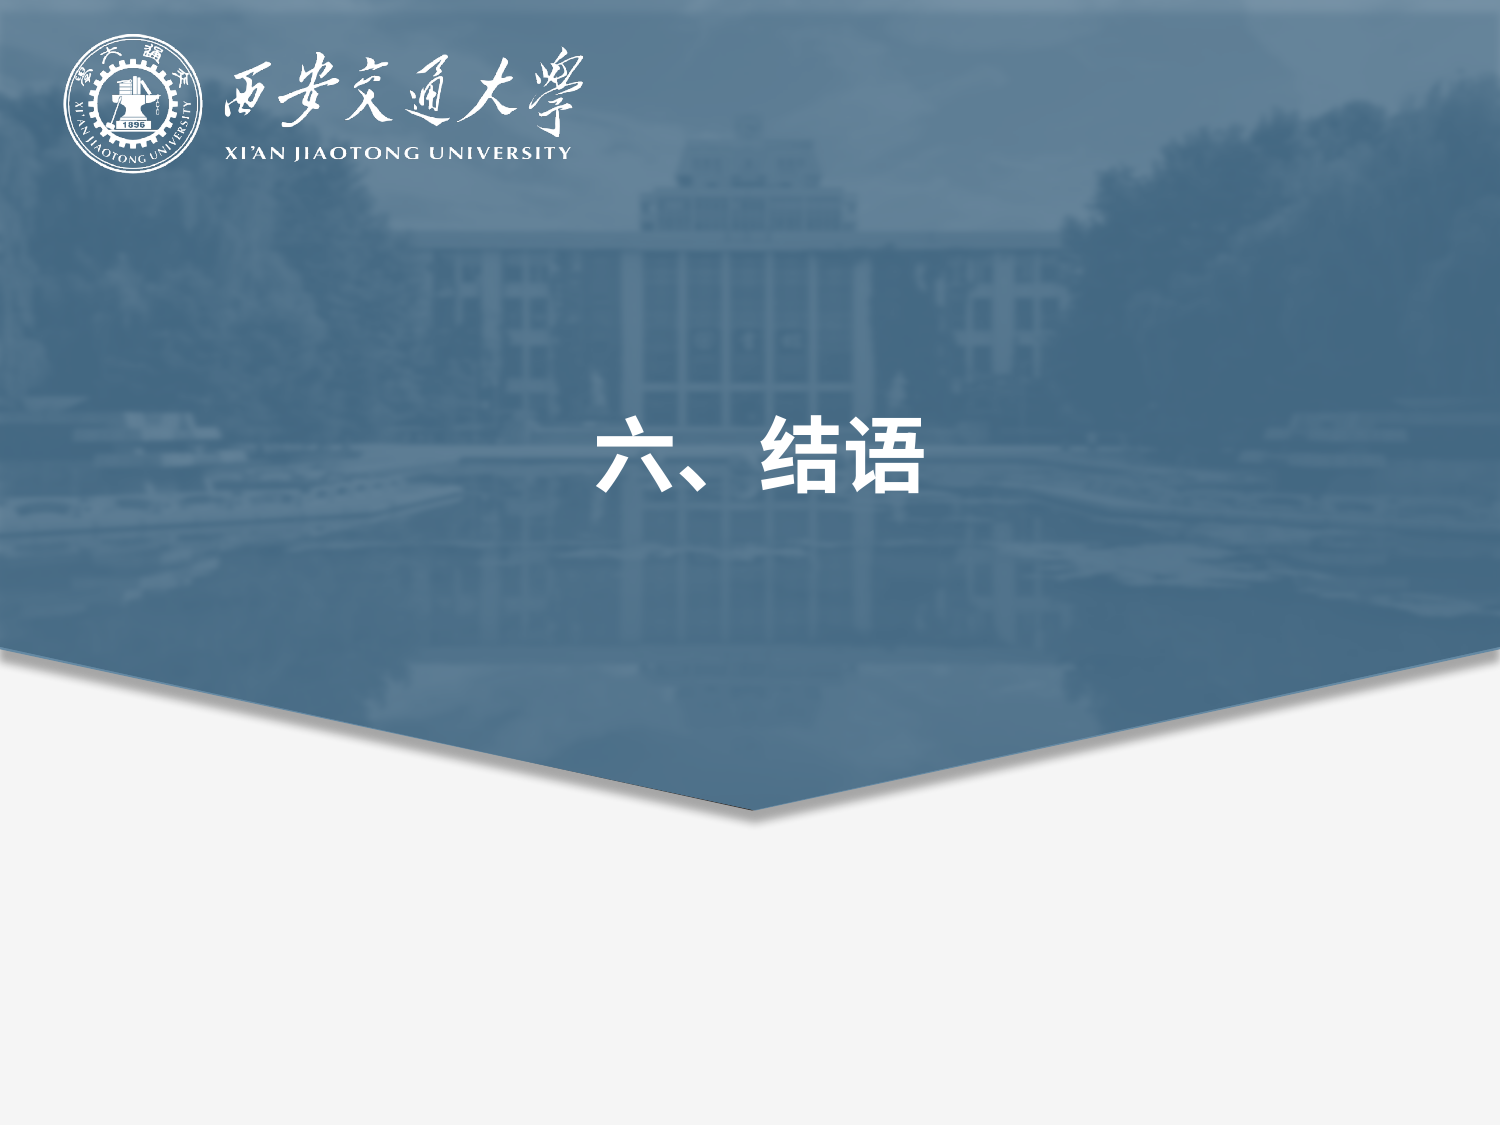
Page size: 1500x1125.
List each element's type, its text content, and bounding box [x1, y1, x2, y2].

text_box 六、结语 [44, 346, 1476, 511]
picture [63, 34, 603, 179]
text_box [0, 0, 1500, 812]
